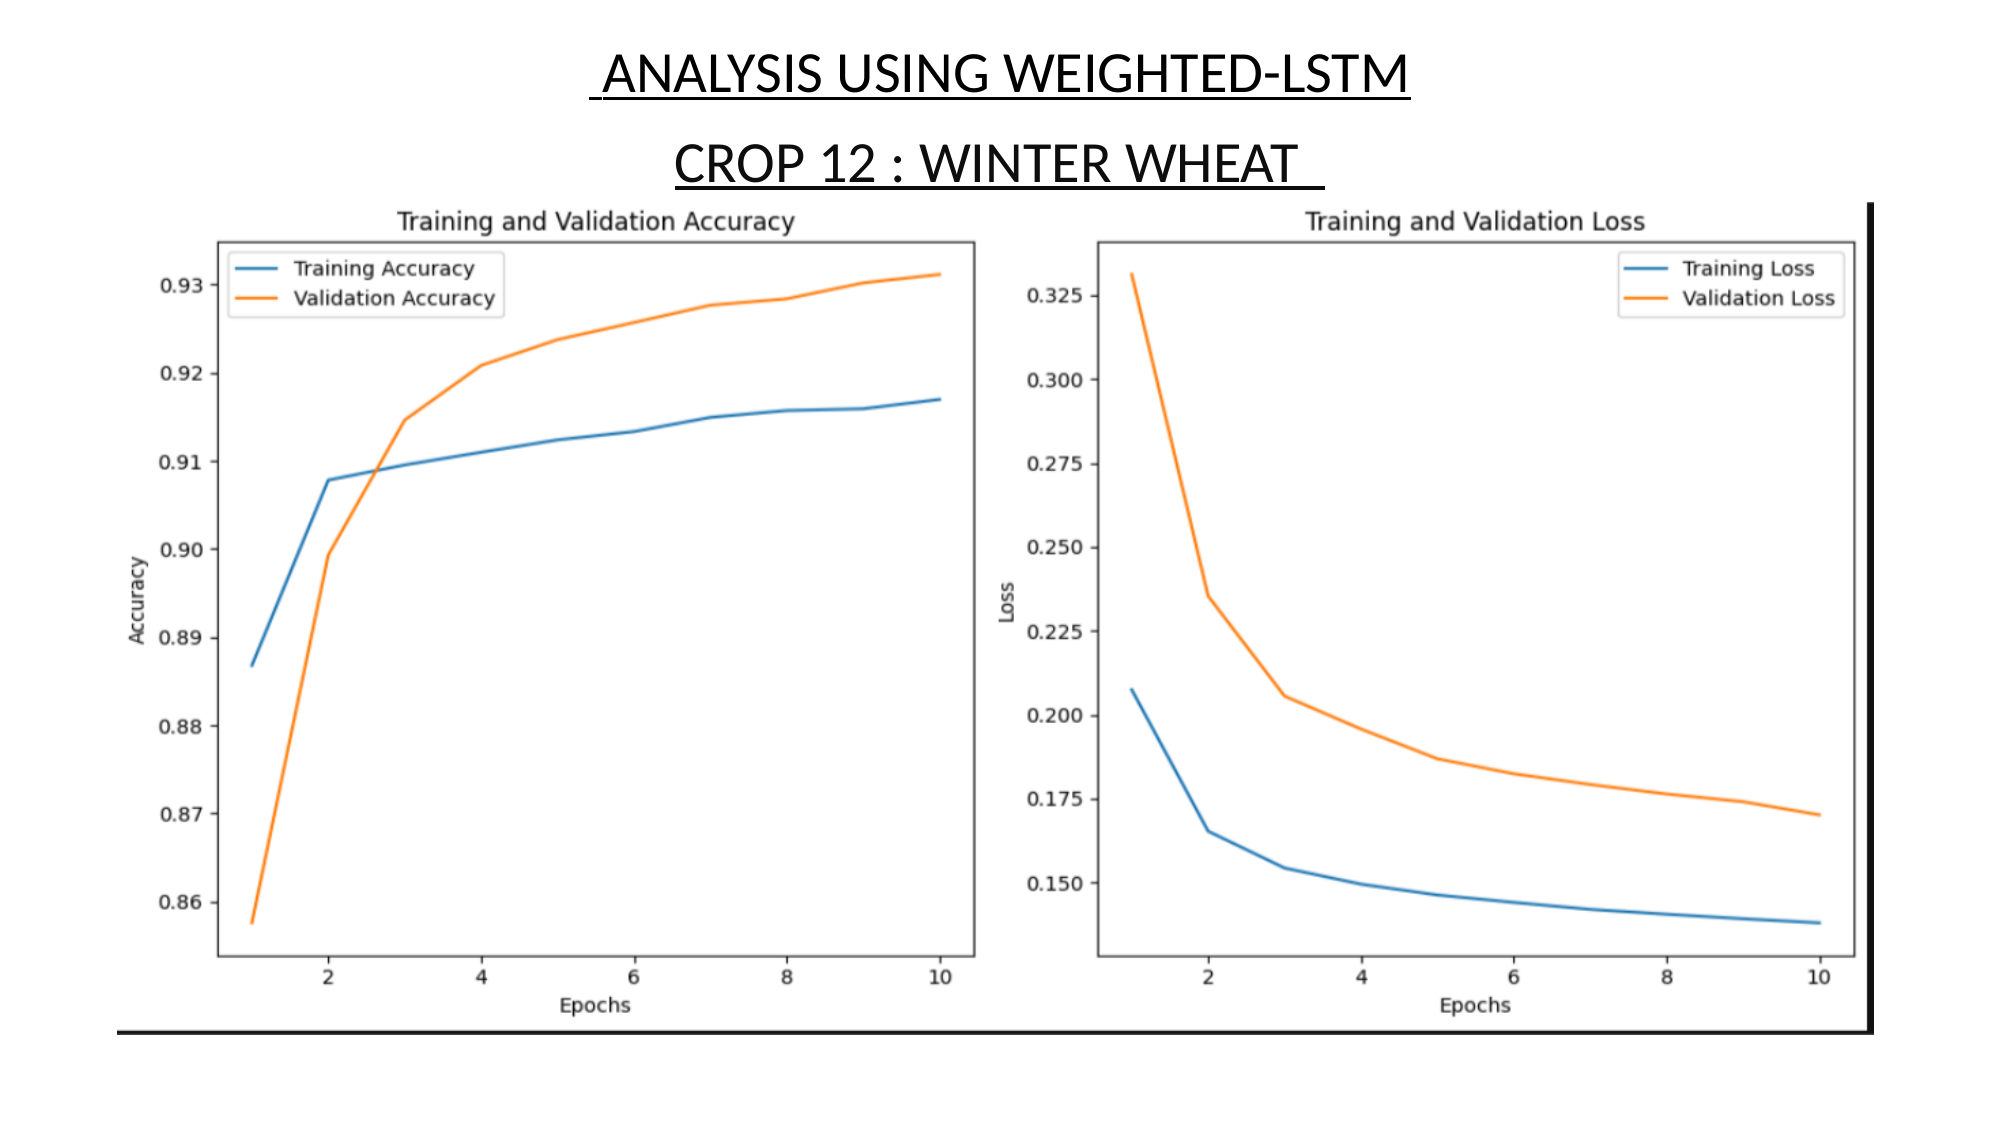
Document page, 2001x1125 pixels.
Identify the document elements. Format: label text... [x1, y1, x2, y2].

picture [117, 202, 1874, 1035]
title CROP 12 : WINTER WHEAT [0, 129, 2000, 203]
text_box ANALYSIS USING WEIGHTED-LSTM [0, 19, 2000, 93]
